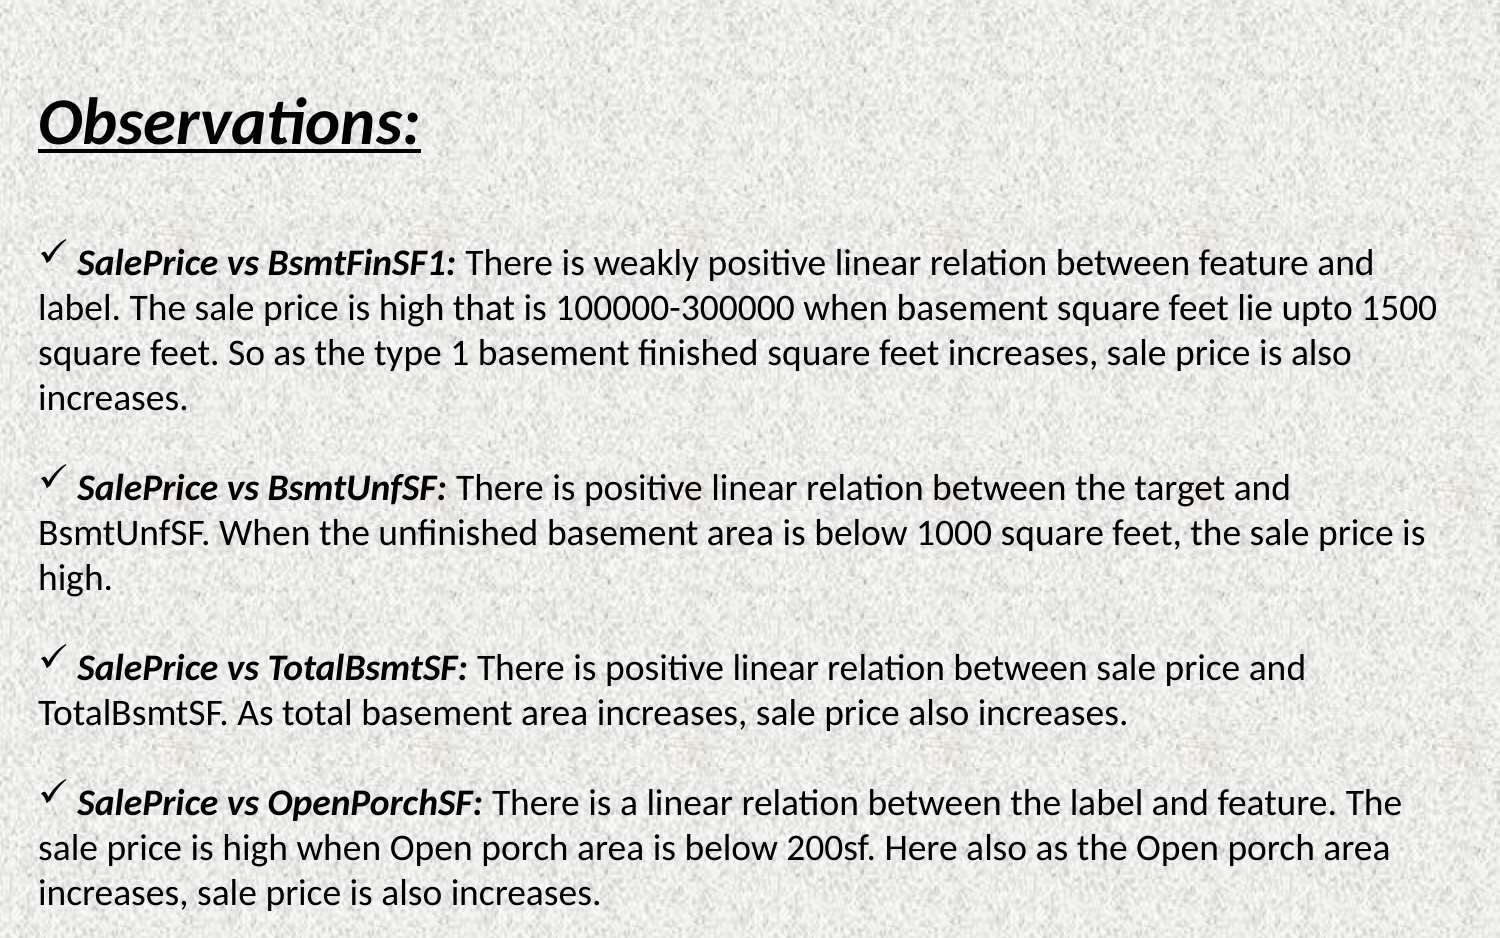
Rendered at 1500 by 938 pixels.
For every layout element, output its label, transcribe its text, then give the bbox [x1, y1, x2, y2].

text_box Observations: SalePrice vs BsmtFinSF1: There is weakly positive linear relation between feature and label. The sale price is high that is 100000-300000 when basement square feet lie upto 1500 square feet. So as the type 1 basement finished square feet increases, sale price is also increases. SalePrice vs BsmtUnfSF: There is positive linear relation between the target and BsmtUnfSF. When the unfinished basement area is below 1000 square feet, the sale price is high. SalePrice vs TotalBsmtSF: There is positive linear relation between sale price and TotalBsmtSF. As total basement area increases, sale price also increases. SalePrice vs OpenPorchSF: There is a linear relation between the label and feature. The sale price is high when Open porch area is below 200sf. Here also as the Open porch area increases, sale price is also increases. [23, 70, 1465, 920]
picture [0, 0, 1500, 938]
